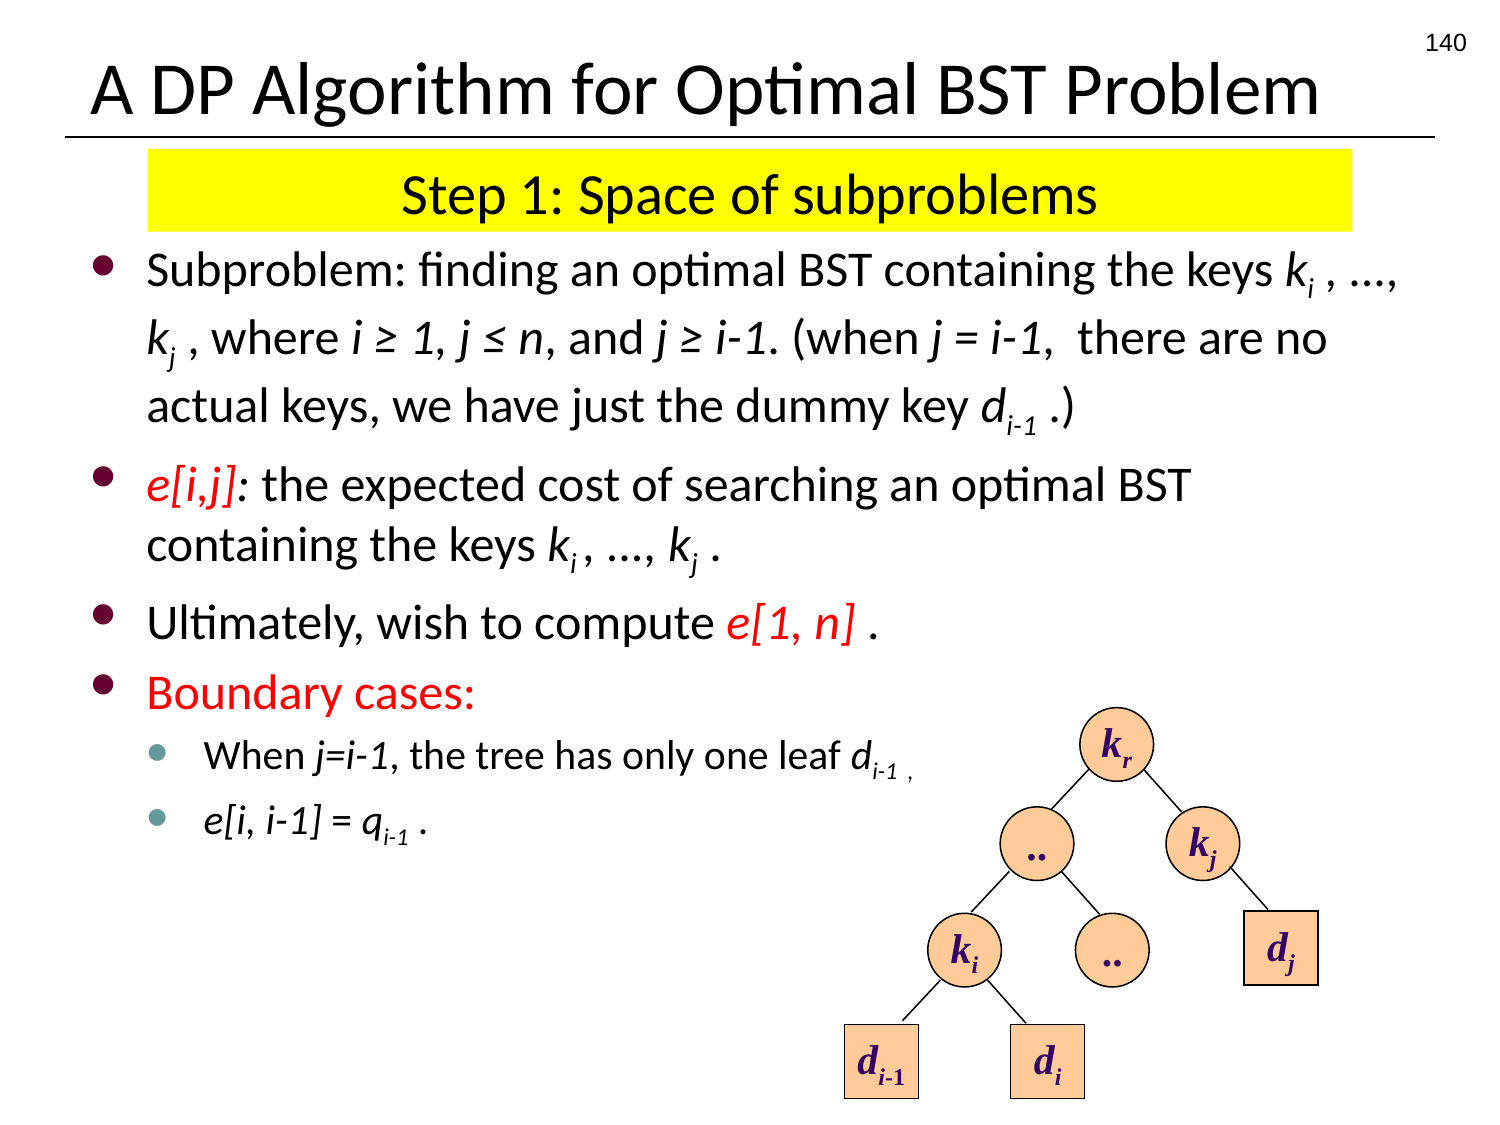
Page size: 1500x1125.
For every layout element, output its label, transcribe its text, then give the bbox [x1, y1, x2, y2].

title A DP Algorithm for Optimal BST Problem [75, 20, 1425, 138]
list Step 1: Space of subproblems Subproblem: finding an optimal BST containing the keys ki , ..., kj , where i ≥ 1, j ≤ n, and j ≥ i-1. (when j = i-1, there are no actual keys, we have just the dummy key di-1 .) e[i,j]: the expected cost of searching an optimal BST containing the keys ki , ..., kj . Ultimately, wish to compute e[1, n] . Boundary cases: When j=i-1, the tree has only one leaf di-1 , e[i, i-1] = qi-1 . [75, 148, 1425, 1094]
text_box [844, 707, 1319, 1099]
slide_number 140 [1131, 18, 1483, 62]
